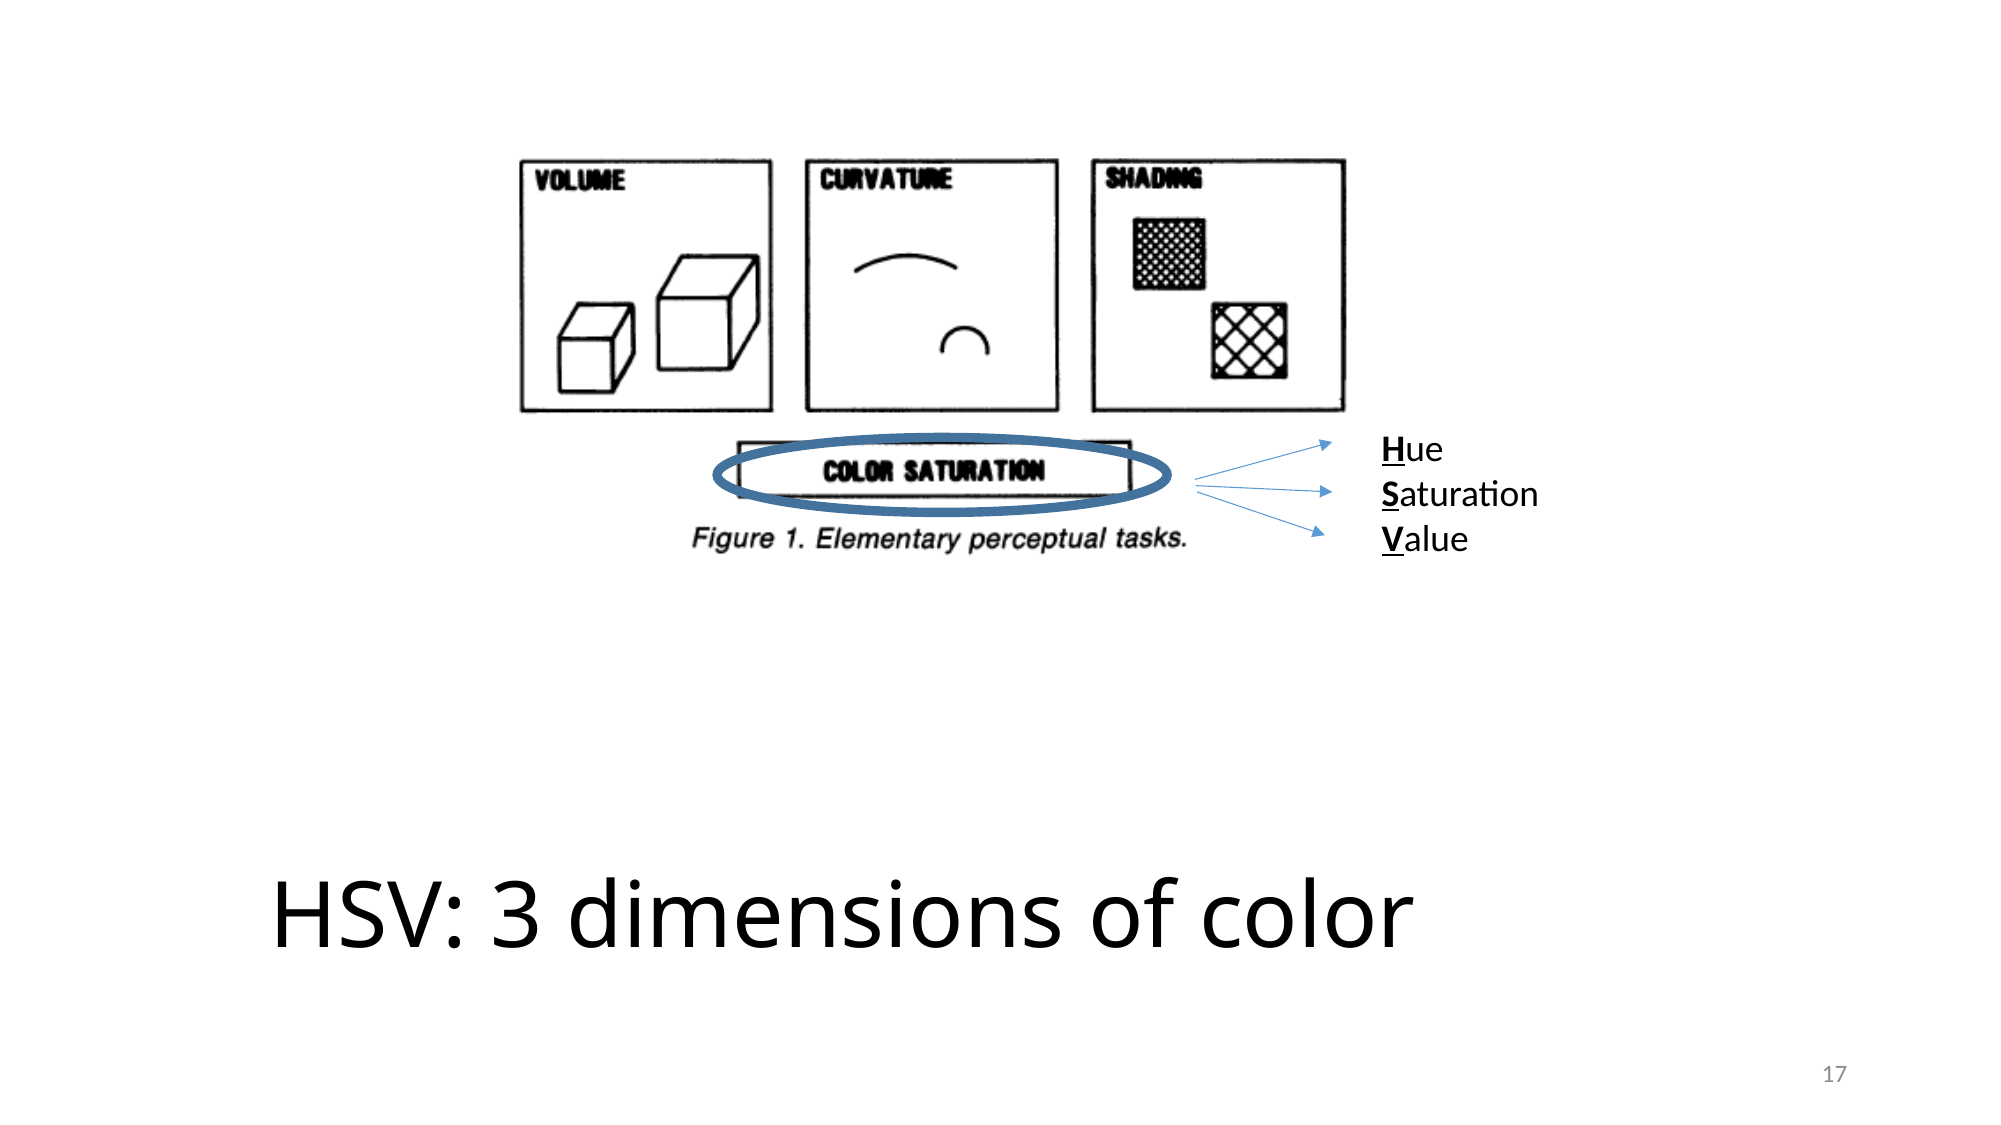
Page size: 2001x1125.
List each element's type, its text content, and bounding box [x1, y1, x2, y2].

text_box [1196, 485, 1333, 492]
slide_number 17 [1412, 1042, 1863, 1103]
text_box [1197, 491, 1325, 536]
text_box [1194, 441, 1333, 480]
picture [518, 137, 1366, 568]
text_box HSV: 3 dimensions of color [254, 860, 1755, 1057]
text_box Hue Saturation Value [1366, 416, 1555, 566]
